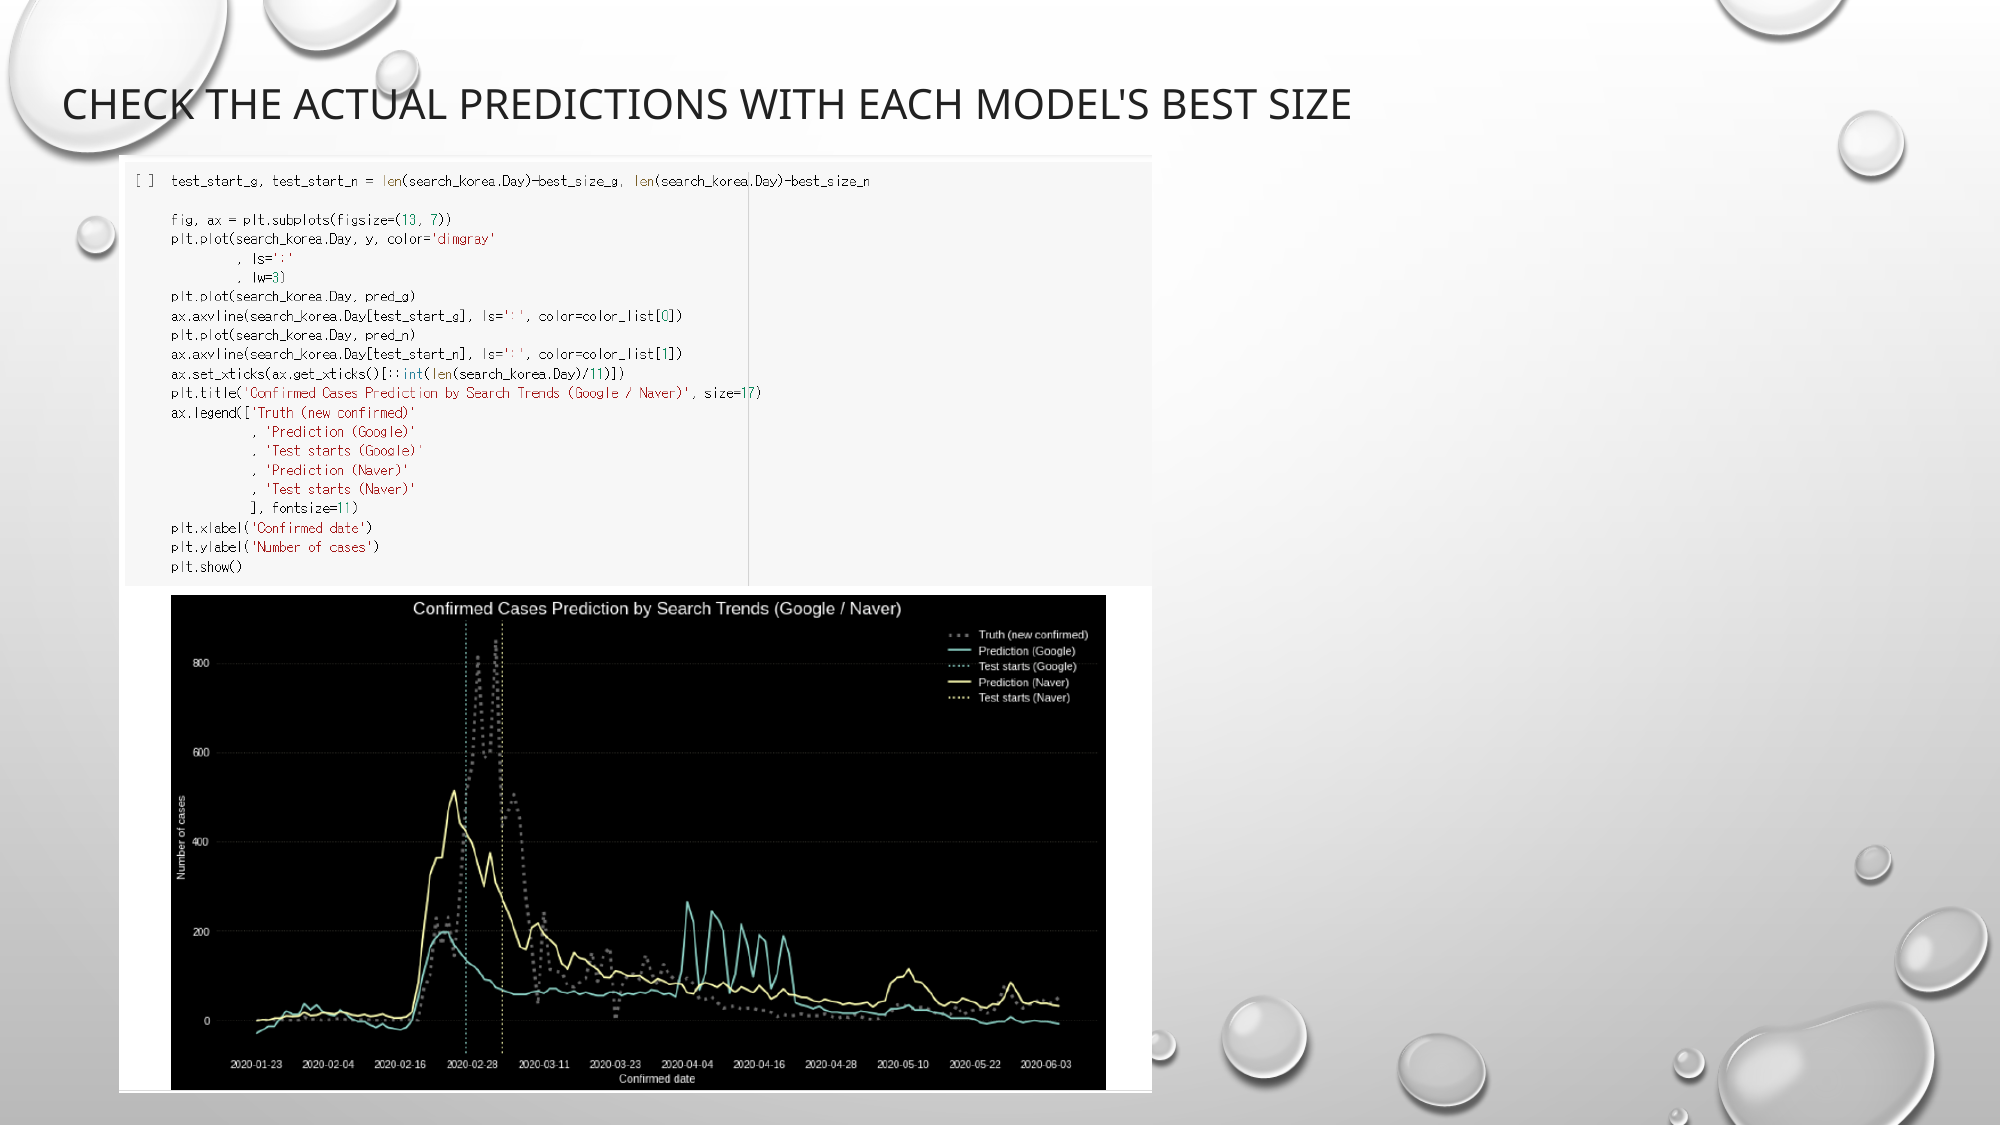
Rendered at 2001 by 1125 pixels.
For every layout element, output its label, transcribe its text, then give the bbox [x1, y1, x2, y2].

title check the actual predictions with each model's best size [0, 46, 1478, 166]
picture [0, 0, 2000, 1125]
